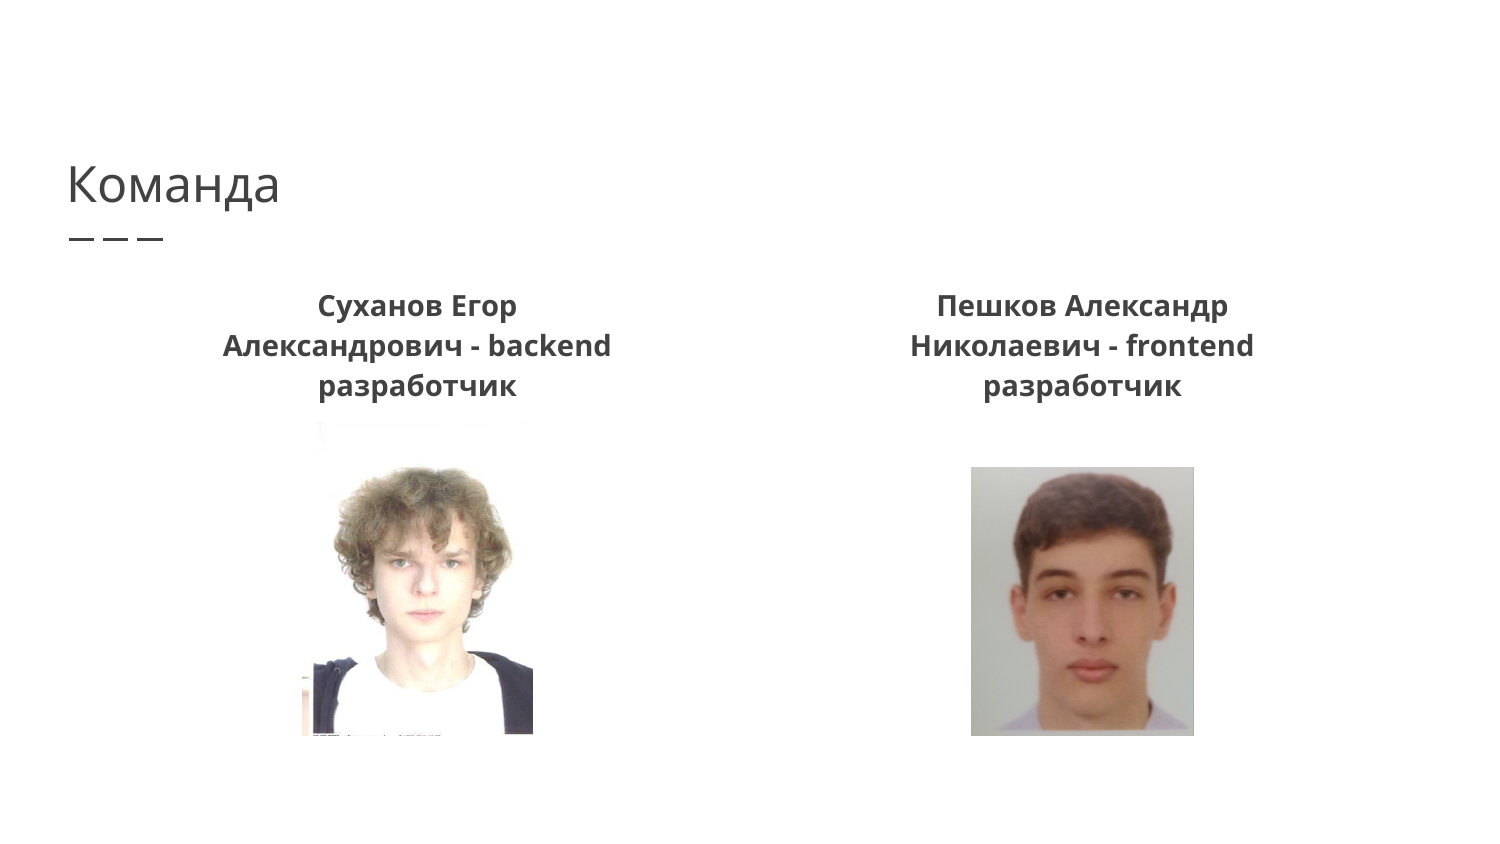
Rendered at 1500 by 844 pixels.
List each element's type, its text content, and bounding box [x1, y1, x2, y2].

list Суханов Егор Александрович - backend разработчик [187, 267, 648, 752]
list Пешков Александр Николаевич - frontend разработчик [852, 267, 1313, 752]
picture [302, 421, 533, 736]
picture [971, 467, 1194, 736]
title Команда [51, 103, 512, 228]
